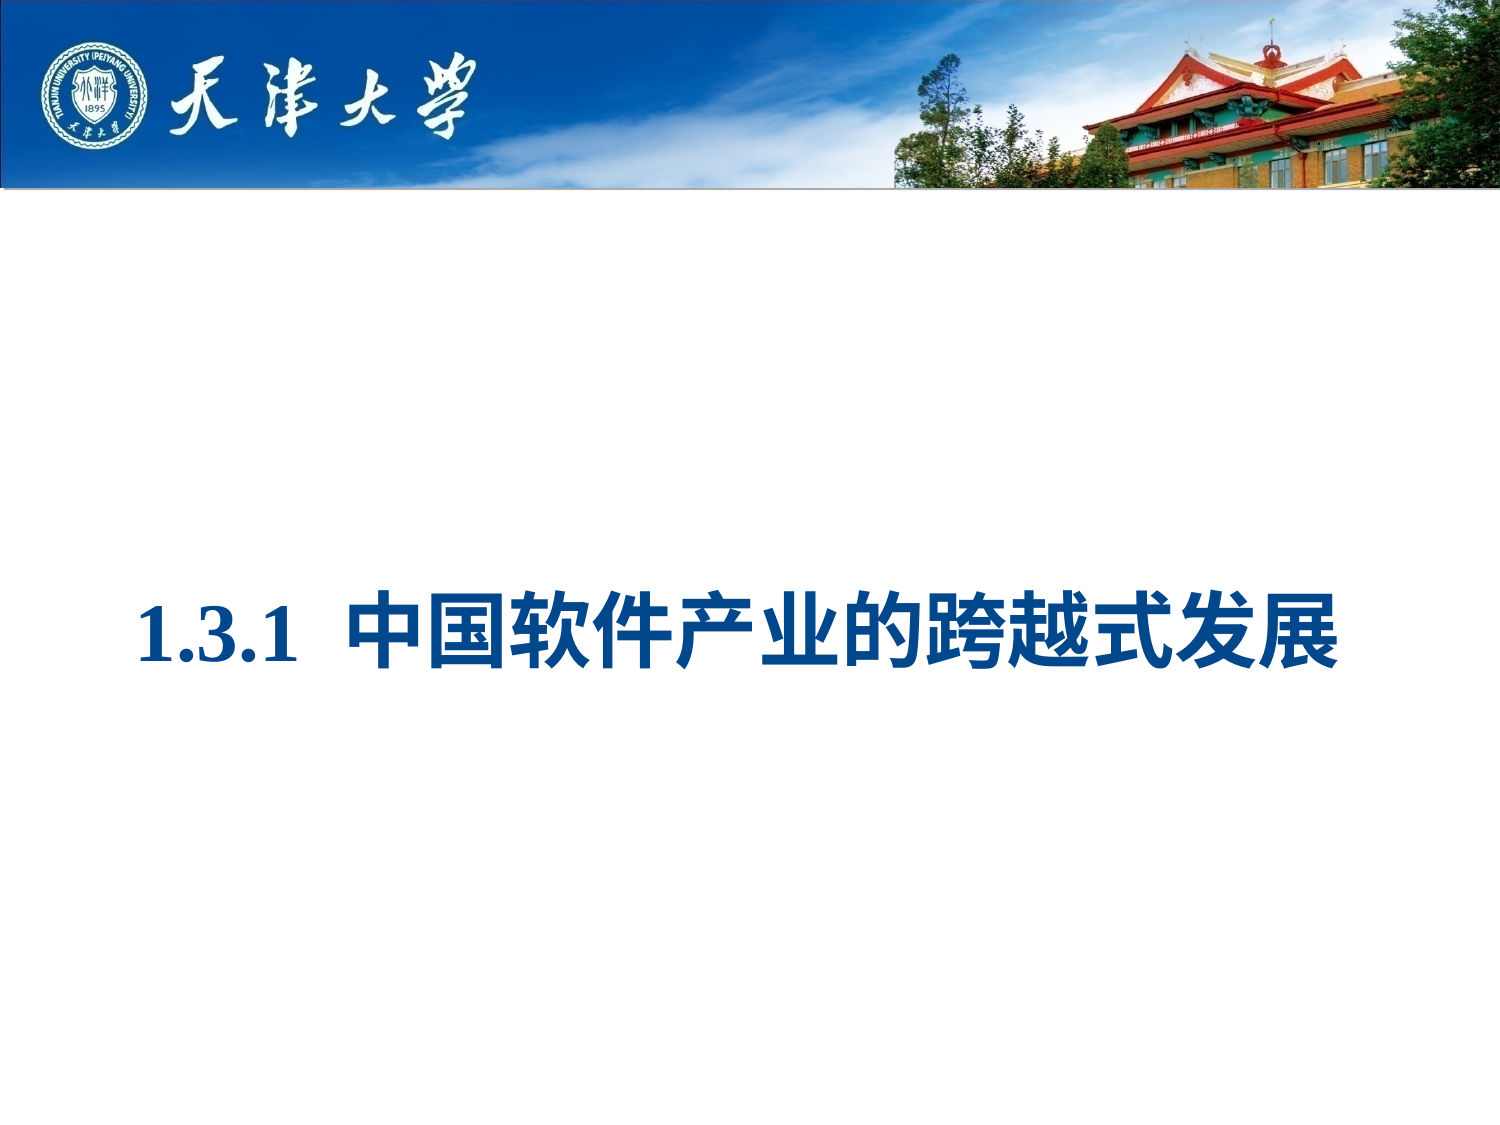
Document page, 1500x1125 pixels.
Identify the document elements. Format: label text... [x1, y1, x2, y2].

list 1.3.1 中国软件产业的跨越式发展 [2, 439, 1474, 686]
picture [0, 0, 1500, 188]
